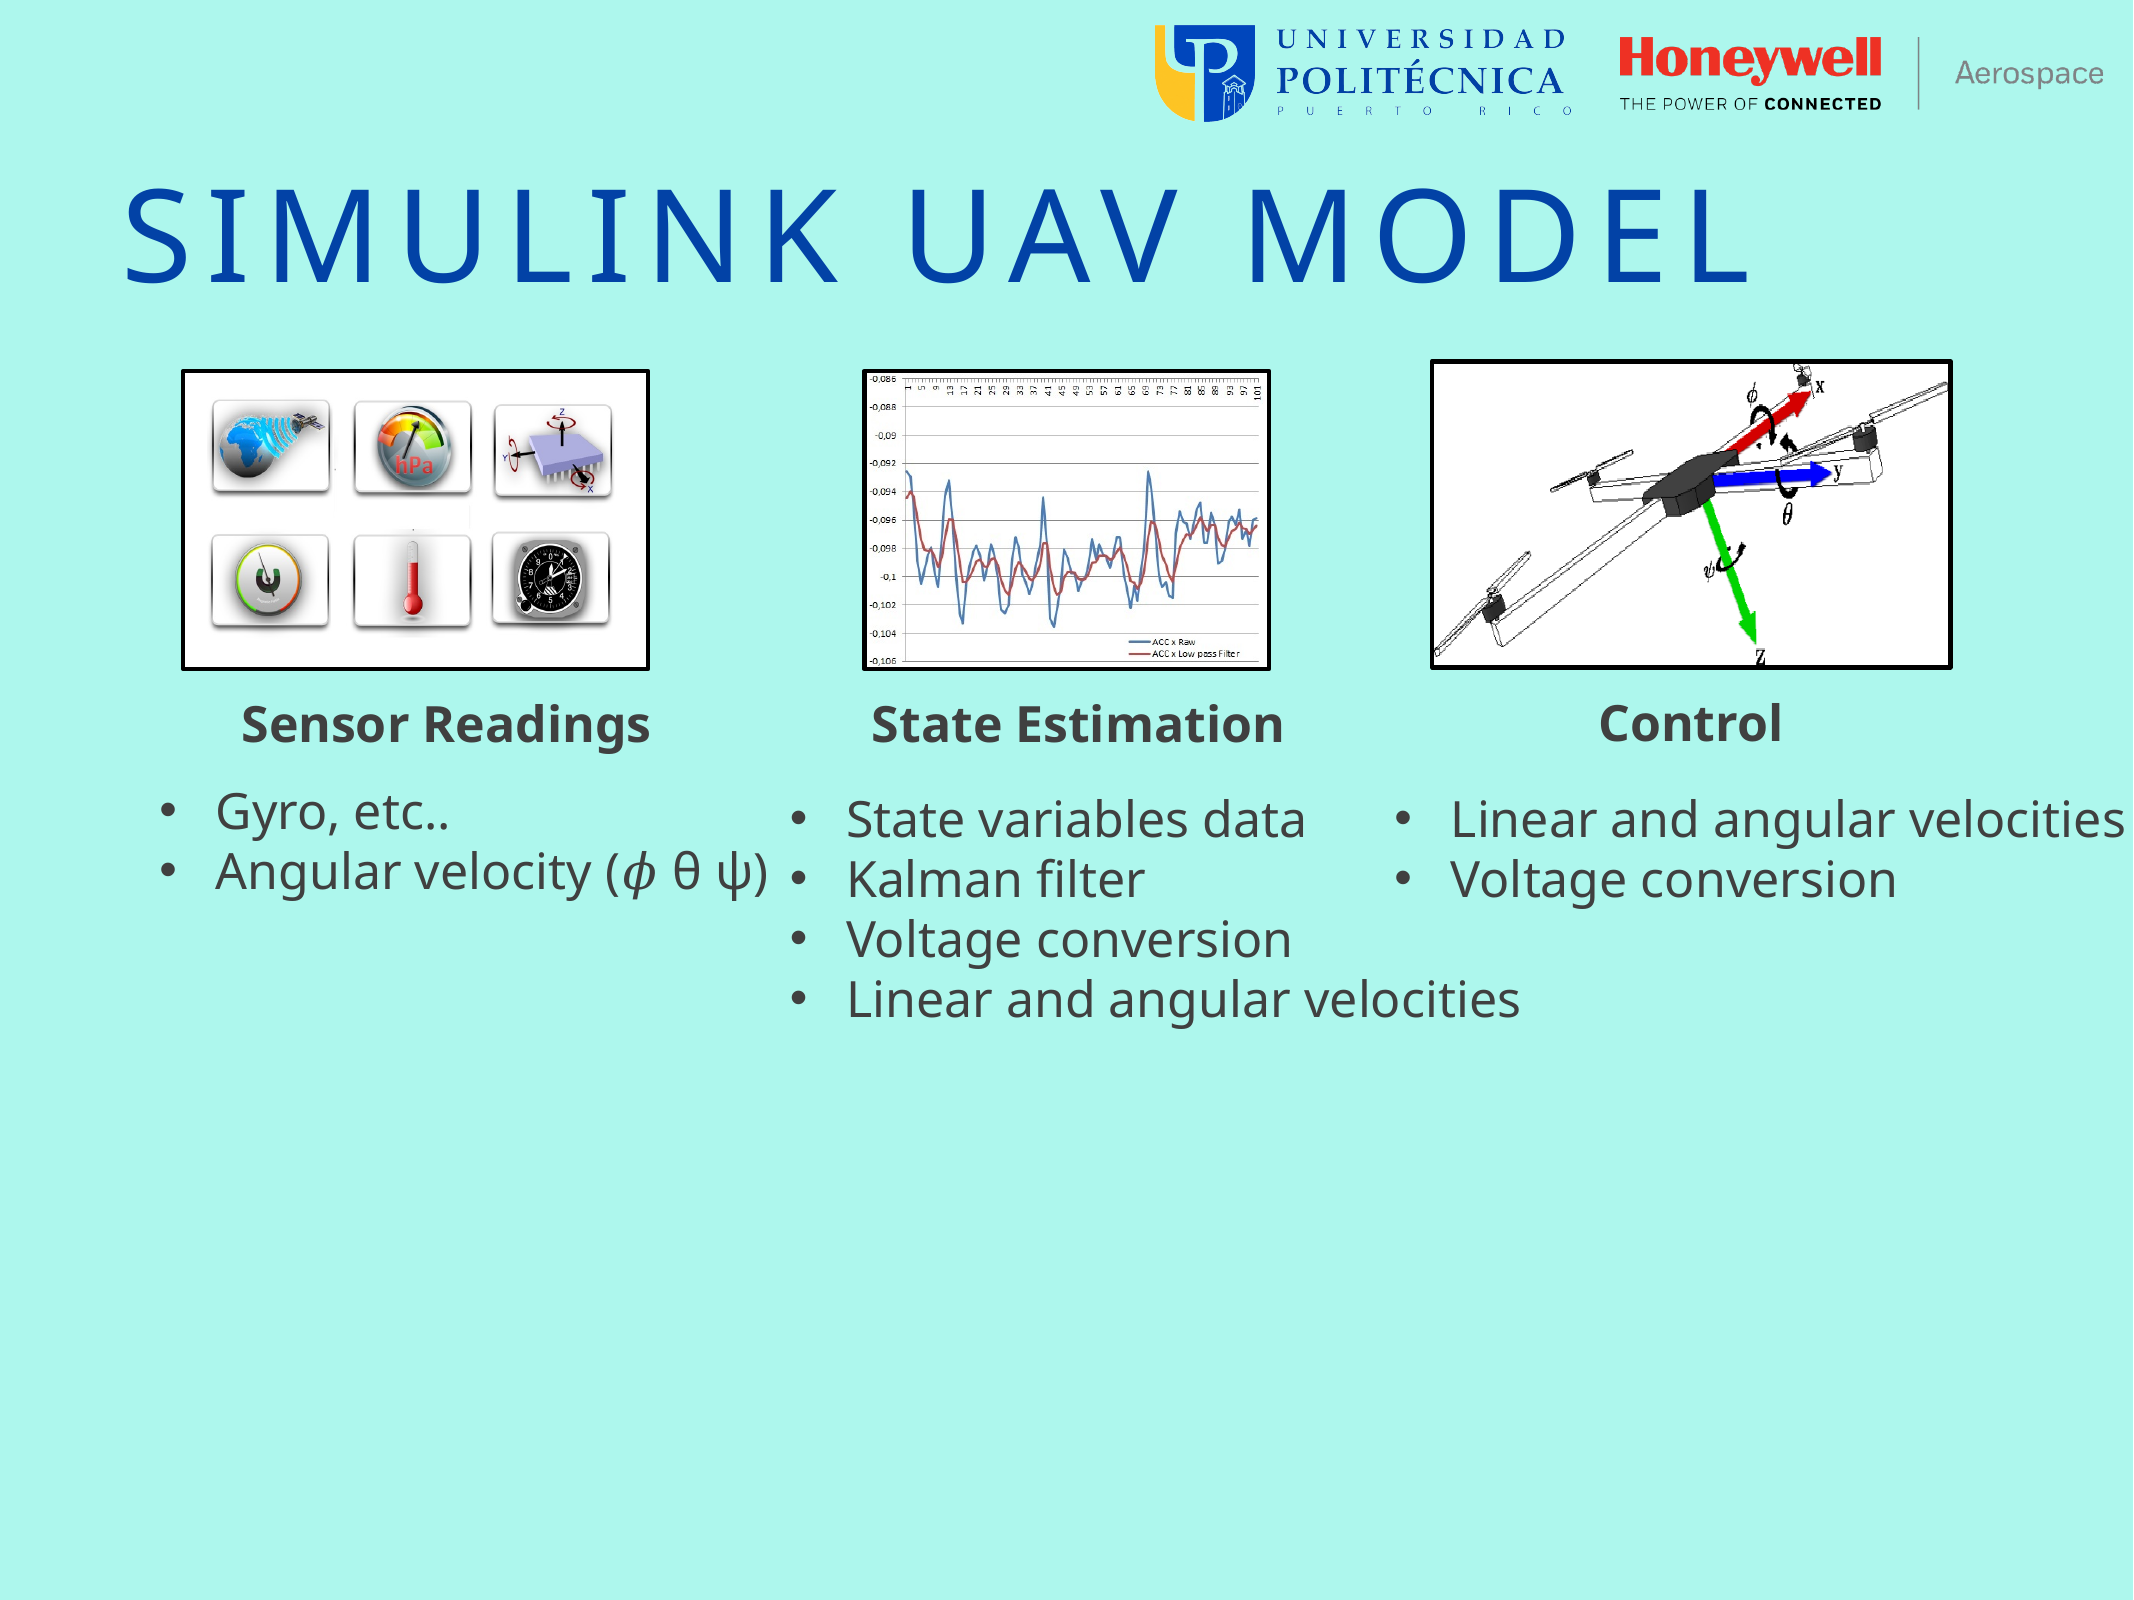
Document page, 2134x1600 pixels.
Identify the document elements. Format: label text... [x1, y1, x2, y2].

picture [1434, 363, 1949, 666]
picture [185, 373, 646, 667]
text_box State variables data Kalman filter Voltage conversion Linear and angular velocities [775, 779, 1537, 1035]
picture [1620, 36, 2104, 110]
text_box Gyro, etc.. Angular velocity (𝜙 θ ψ) [144, 772, 784, 907]
title Simulink uav Model [112, 143, 2030, 379]
text_box State Estimation [857, 685, 1301, 760]
text_box Sensor Readings [226, 685, 667, 760]
text_box Control [1583, 684, 1799, 760]
picture [866, 373, 1267, 667]
text_box Linear and angular velocities Voltage conversion [1379, 779, 2134, 915]
picture [1155, 24, 1571, 122]
